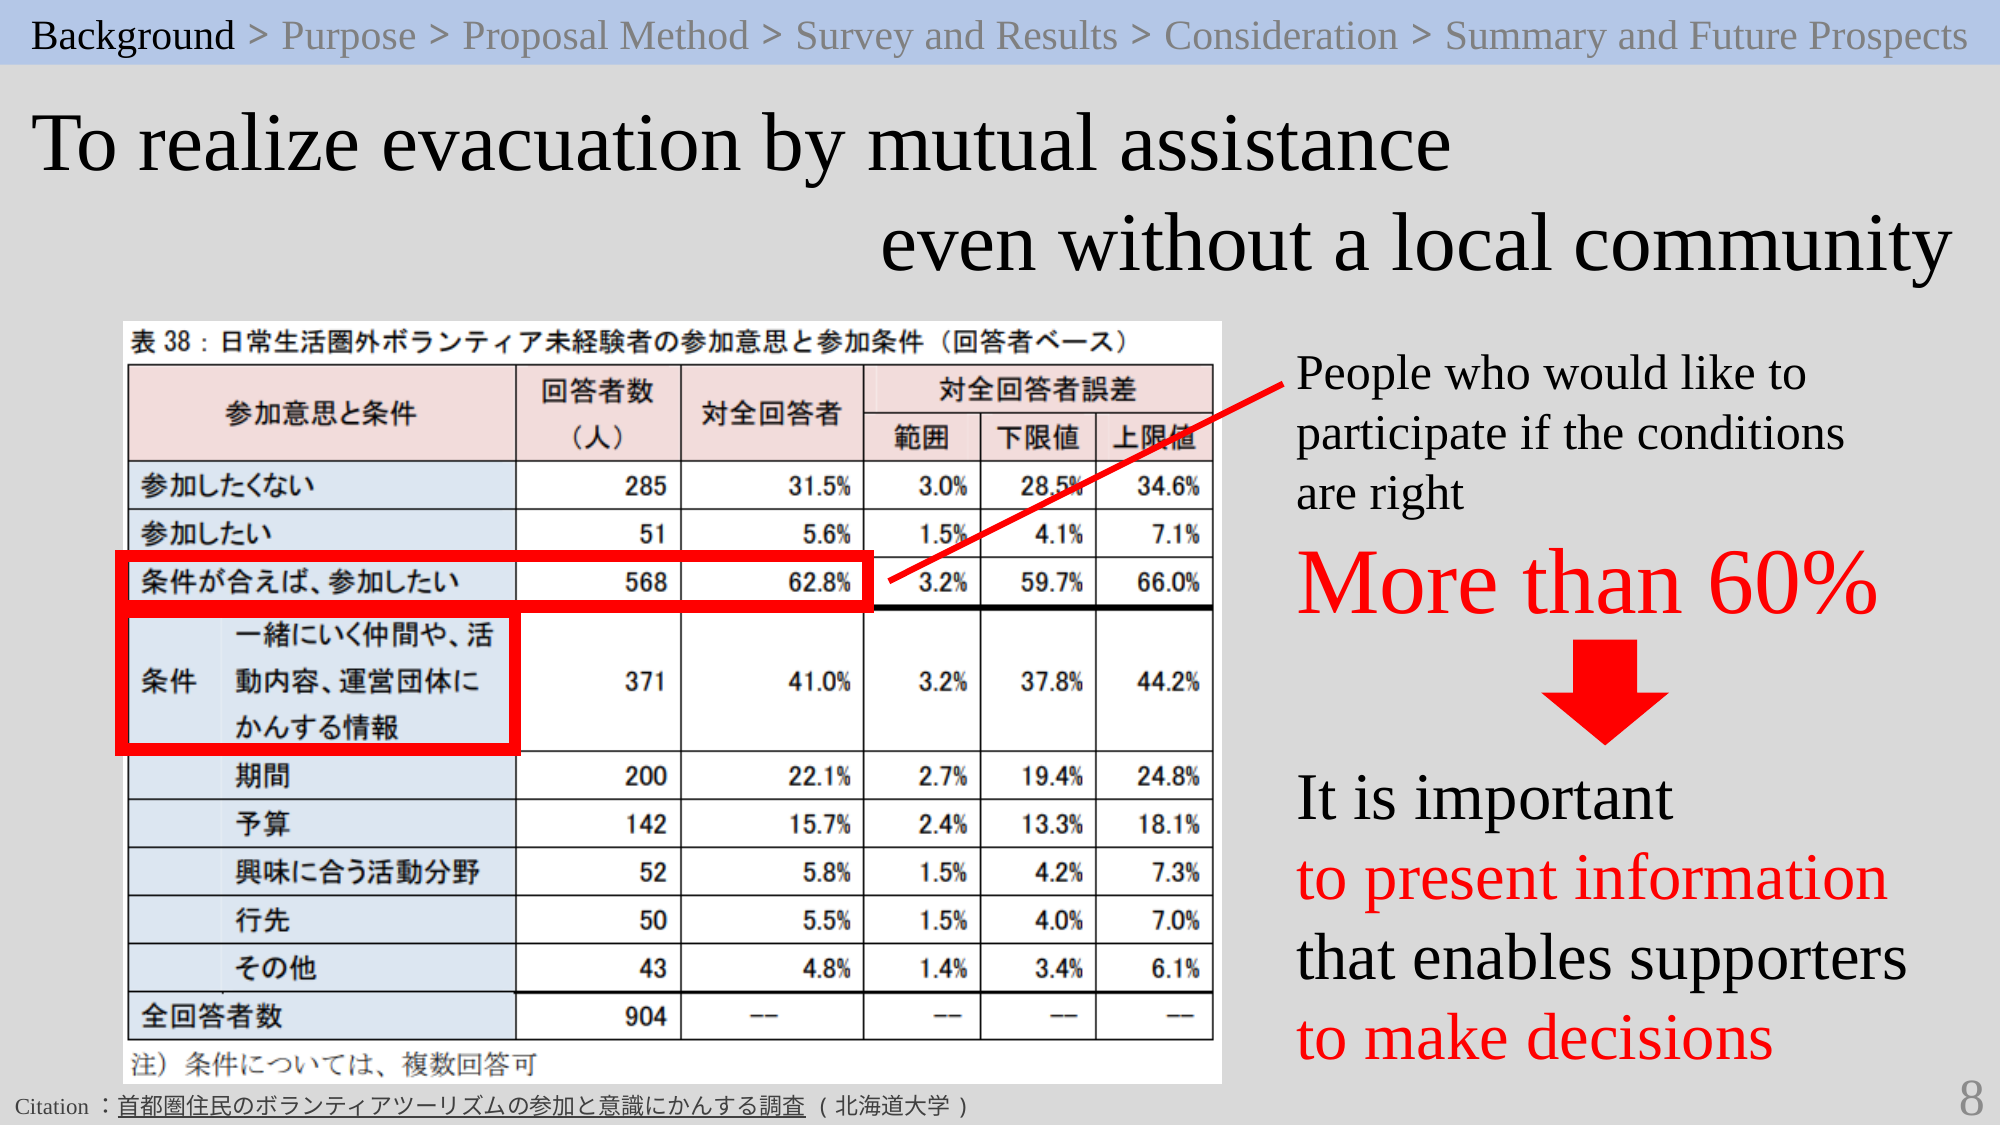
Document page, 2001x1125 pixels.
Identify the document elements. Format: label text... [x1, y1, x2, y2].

text_box People who would like to participate if the conditions are right More than 60% [1281, 332, 1929, 640]
text_box To realize evacuation by mutual assistance even without a local community [16, 79, 2000, 295]
text_box [1538, 638, 1673, 747]
text_box Background > Purpose > Proposal Method > Survey and Results > Consideration > Summary and Future Prospects [0, 0, 2000, 65]
picture [123, 321, 1222, 1084]
text_box It is important to present information that enables supporters to make decisions [1281, 745, 1929, 1080]
slide_number 8 [1550, 1065, 2000, 1125]
text_box Citation：首都圏住民のボランティアツーリズムの参加と意識にかんする調査 (北海道大学) [0, 1083, 990, 1125]
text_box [888, 383, 1284, 582]
